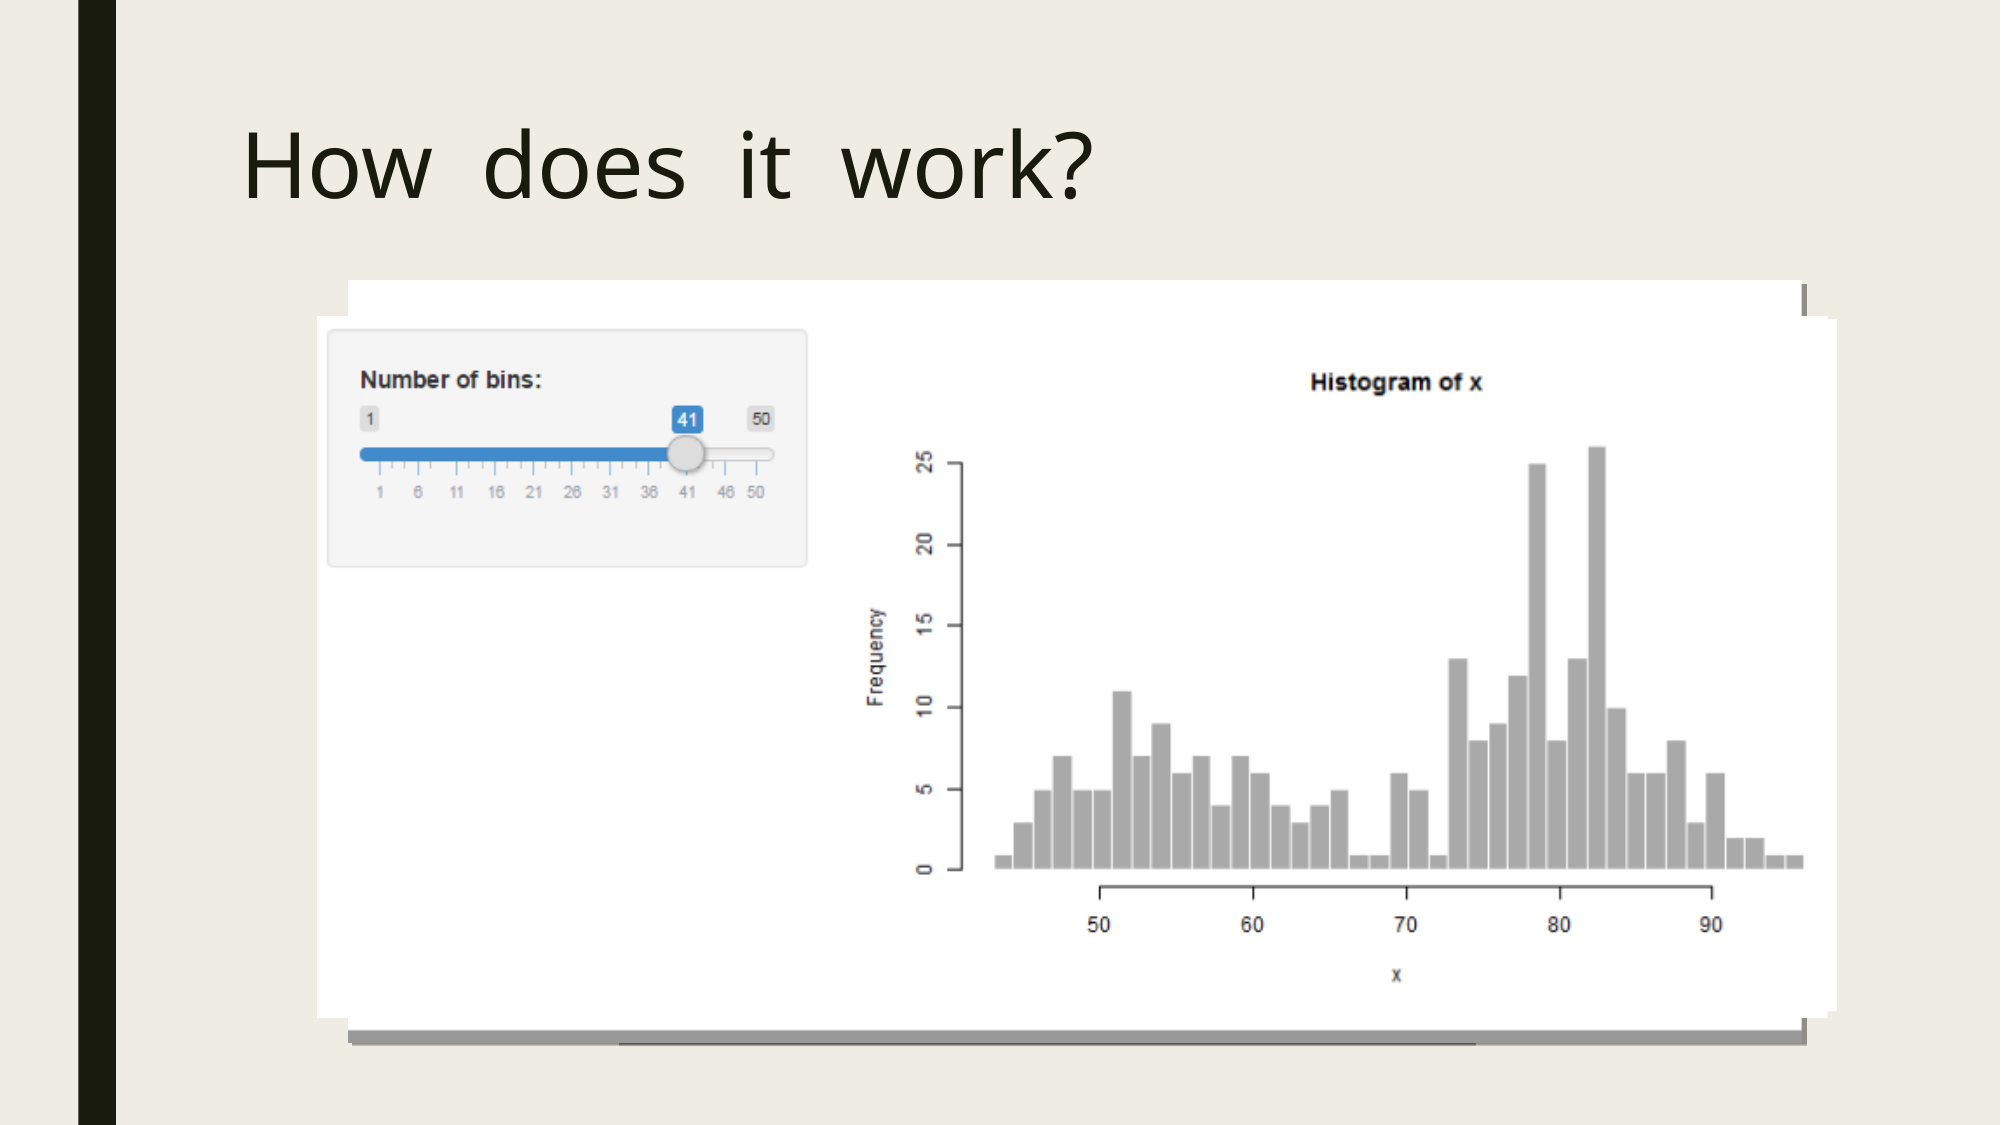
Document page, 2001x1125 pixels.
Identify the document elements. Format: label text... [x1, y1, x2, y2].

picture [317, 280, 1837, 1043]
title How does it work? [225, 112, 1800, 357]
